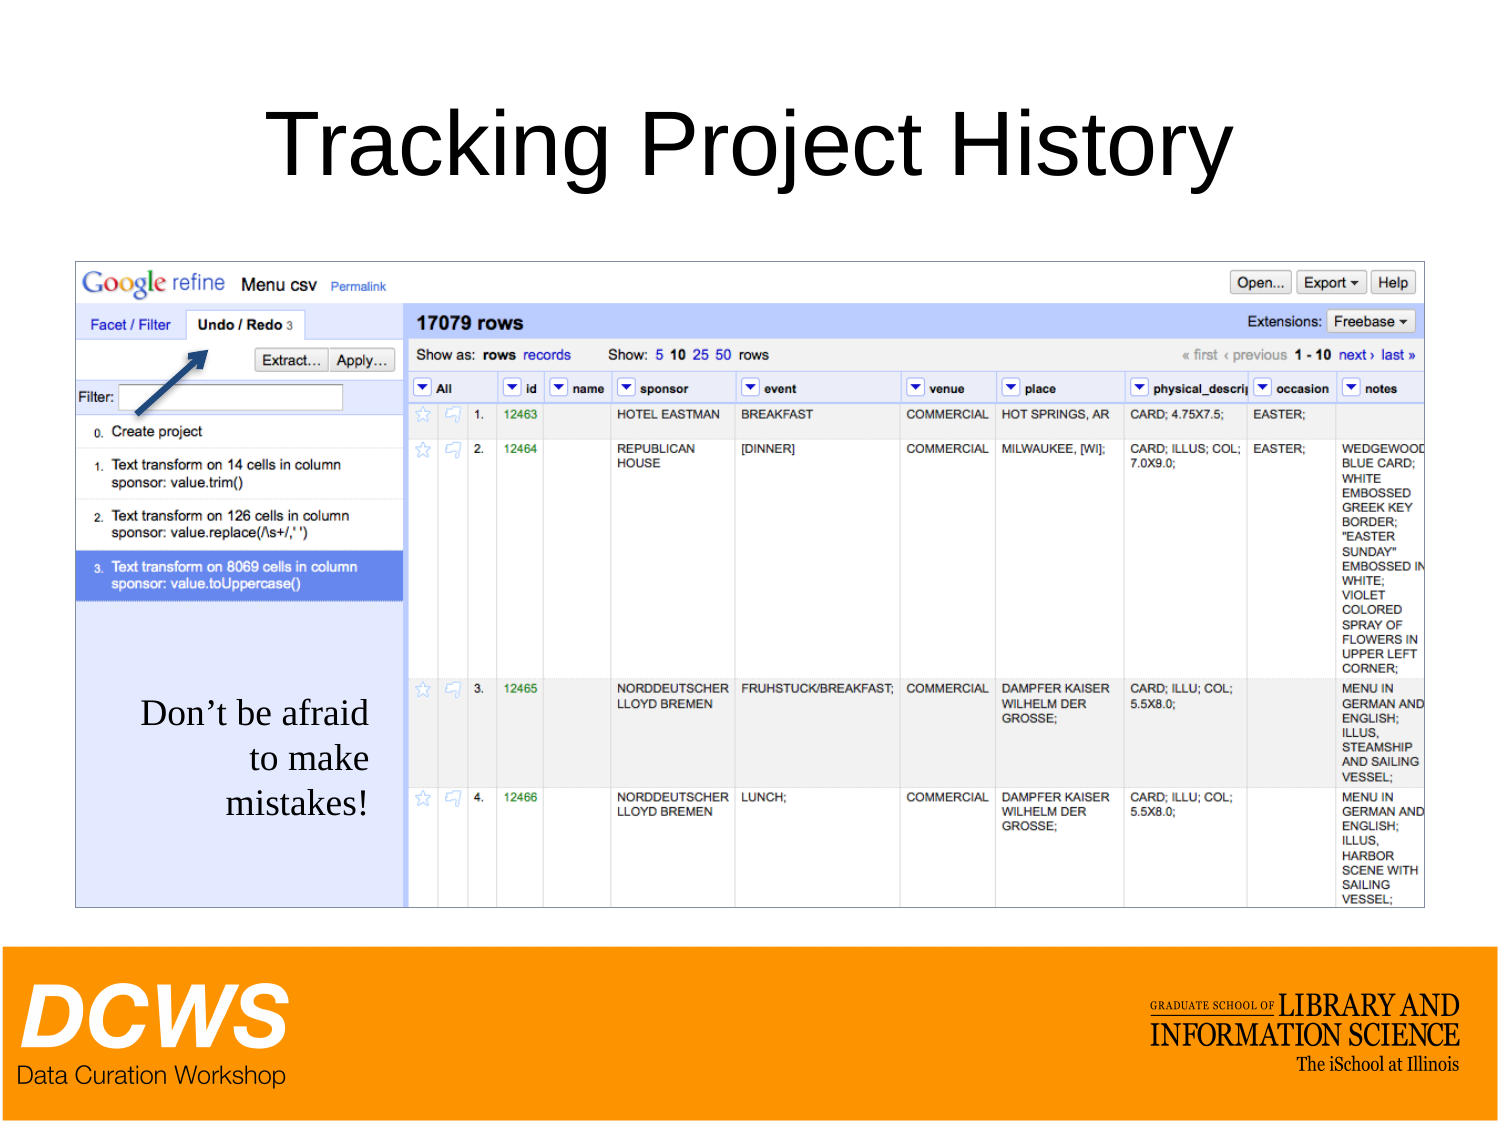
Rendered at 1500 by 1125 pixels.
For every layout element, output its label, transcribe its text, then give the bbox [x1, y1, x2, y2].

picture [74, 260, 1426, 908]
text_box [136, 349, 209, 415]
title Tracking Project History [75, 45, 1425, 233]
picture [0, 944, 1500, 1123]
